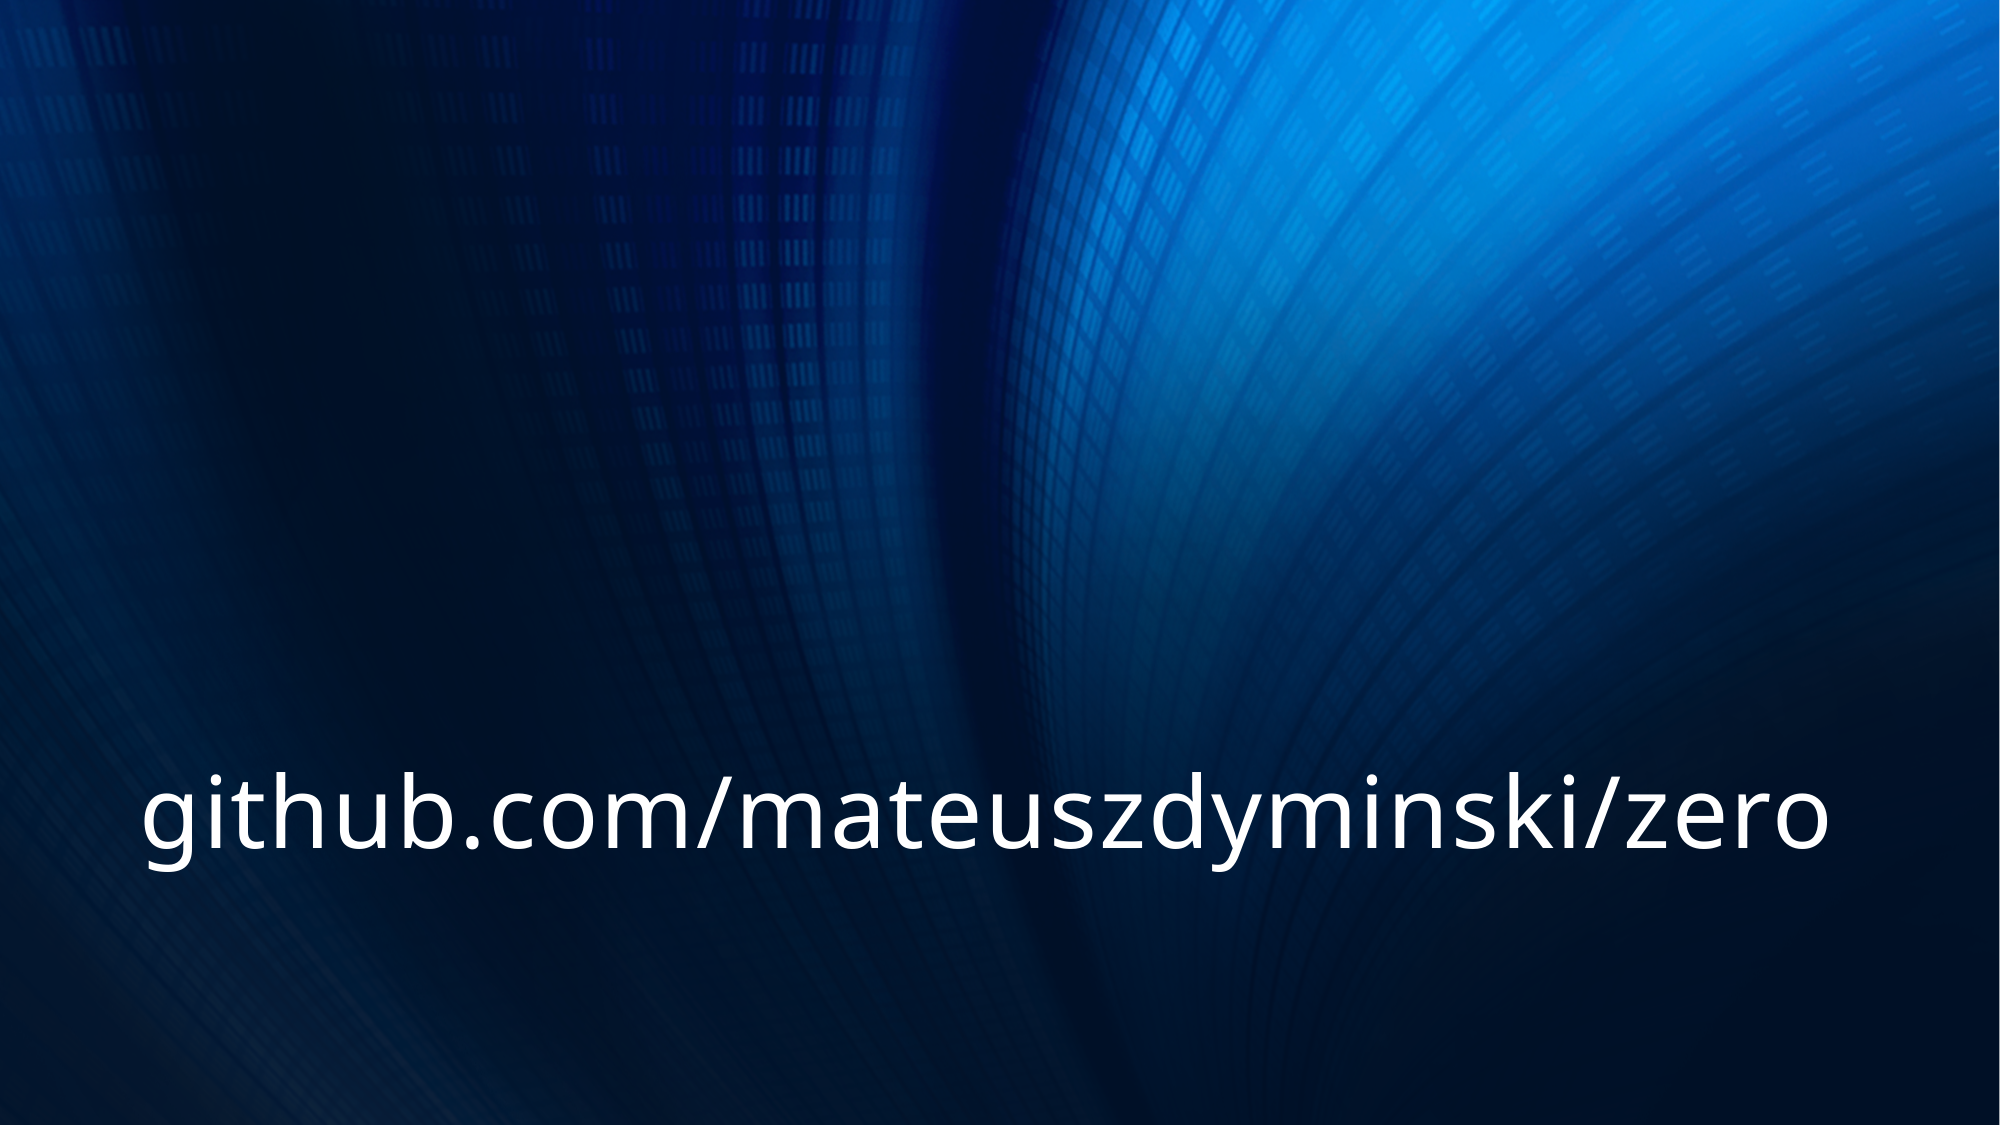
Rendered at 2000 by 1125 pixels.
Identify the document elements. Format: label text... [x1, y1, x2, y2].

picture [0, 0, 2000, 1125]
title github.com/mateuszdyminski/zero [42, 412, 1933, 875]
